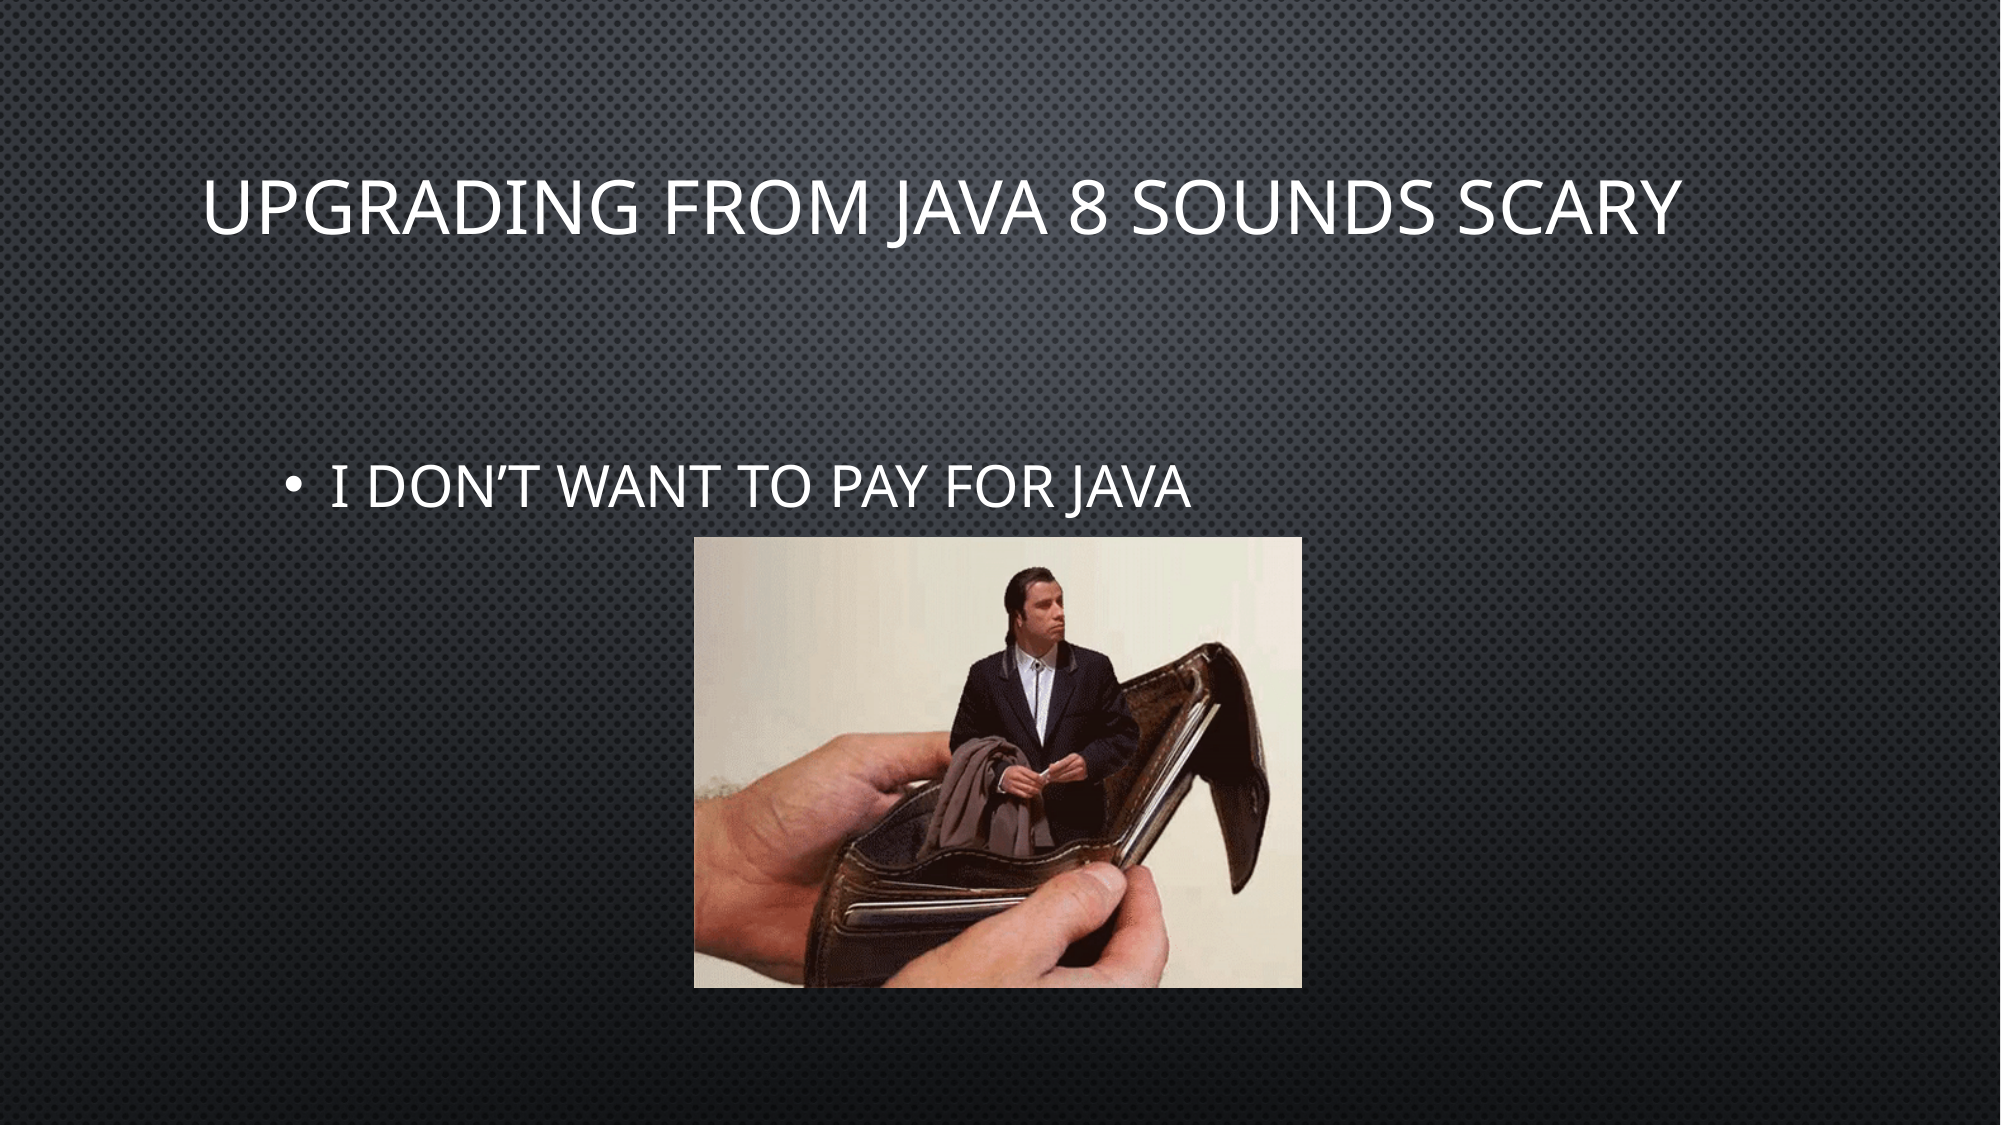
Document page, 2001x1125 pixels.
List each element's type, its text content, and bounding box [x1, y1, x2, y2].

picture [694, 536, 1303, 988]
list I don’t want to pay for java [268, 441, 1894, 714]
title Upgrading from java 8 sounds scary [185, 48, 1811, 362]
